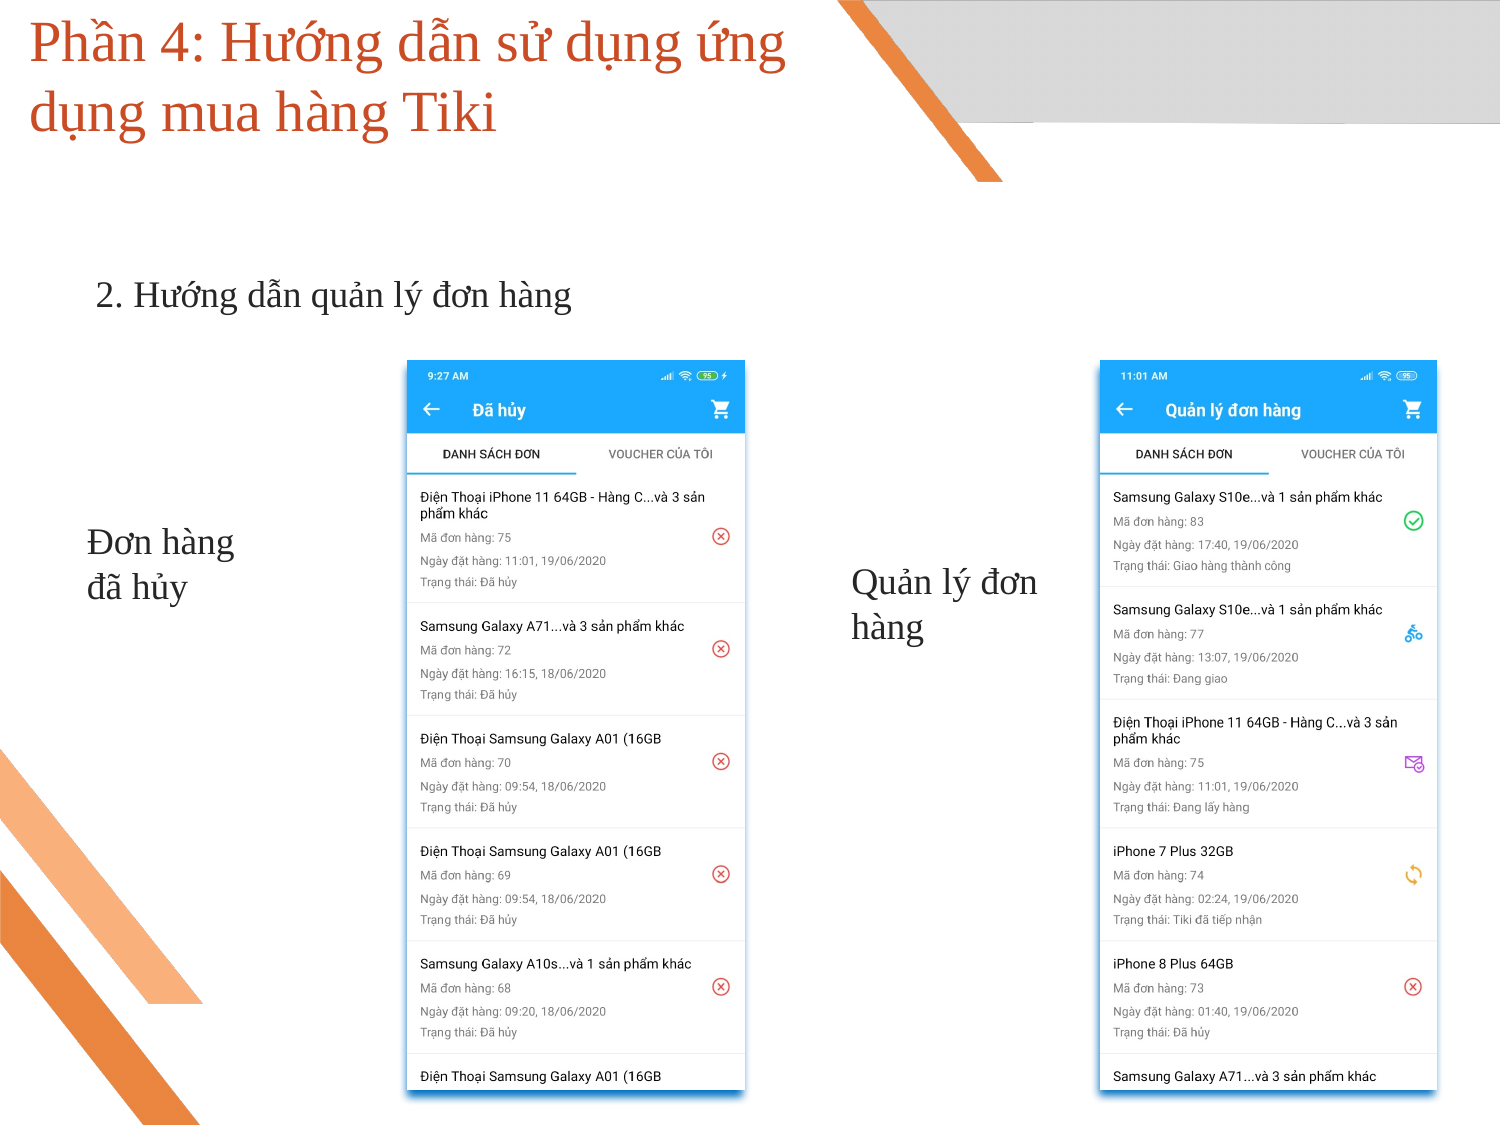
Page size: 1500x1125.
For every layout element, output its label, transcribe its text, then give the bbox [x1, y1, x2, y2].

text_box Đơn hàng đã hủy [72, 509, 288, 615]
picture [0, 745, 203, 1125]
picture [837, 0, 1500, 182]
text_box 2. Hướng dẫn quản lý đơn hàng [80, 262, 650, 323]
picture [1099, 360, 1437, 1090]
text_box Quản lý đơn hàng [836, 549, 1087, 655]
title Phần 4: Hướng dẫn sử dụng ứng dụng mua hàng Tiki [0, 7, 838, 139]
picture [407, 360, 745, 1090]
